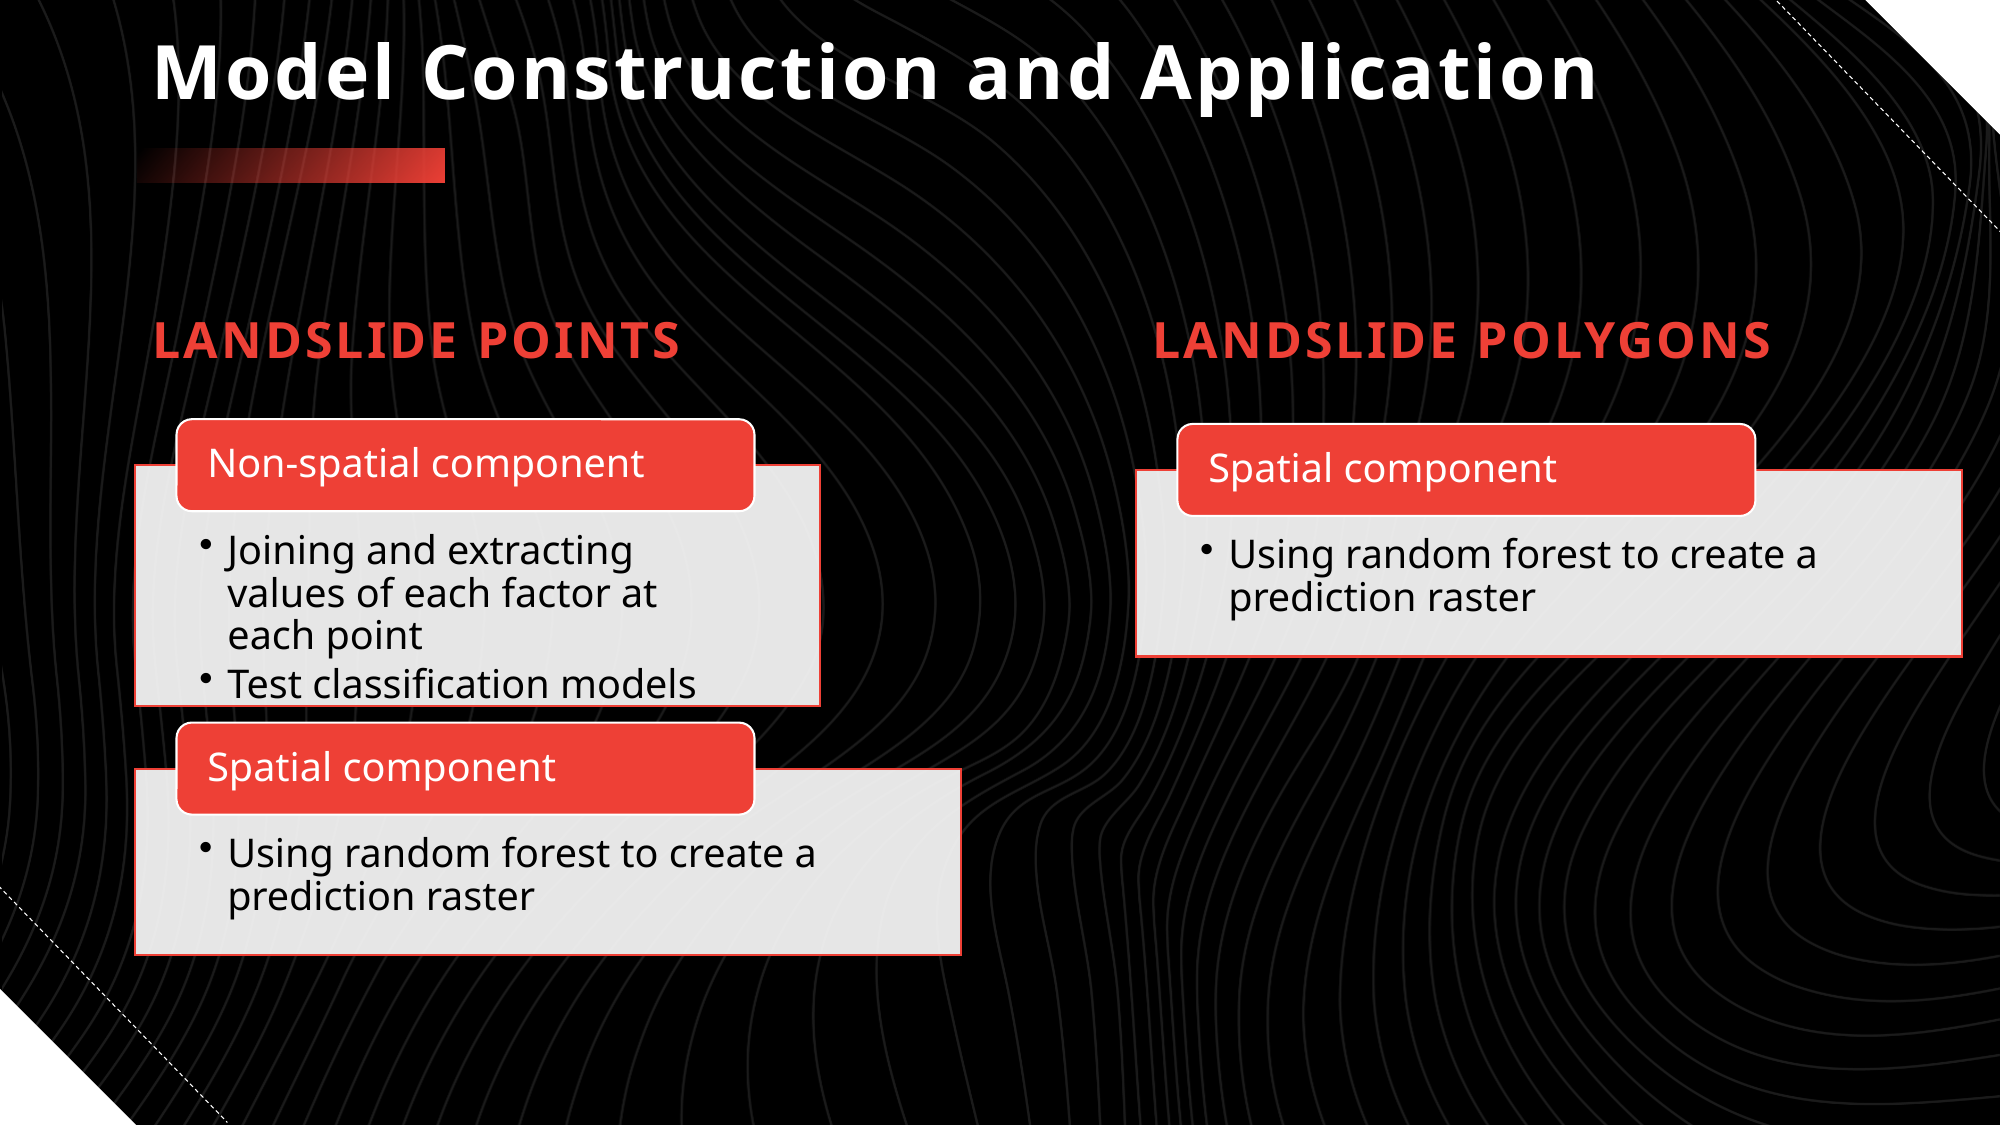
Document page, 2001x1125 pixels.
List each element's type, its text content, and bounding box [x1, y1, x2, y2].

title Model Construction and Application [136, 27, 1863, 124]
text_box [1136, 419, 1962, 661]
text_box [135, 405, 961, 969]
list Landslide polygons [1137, 265, 1865, 381]
list Landslide points [137, 265, 865, 381]
